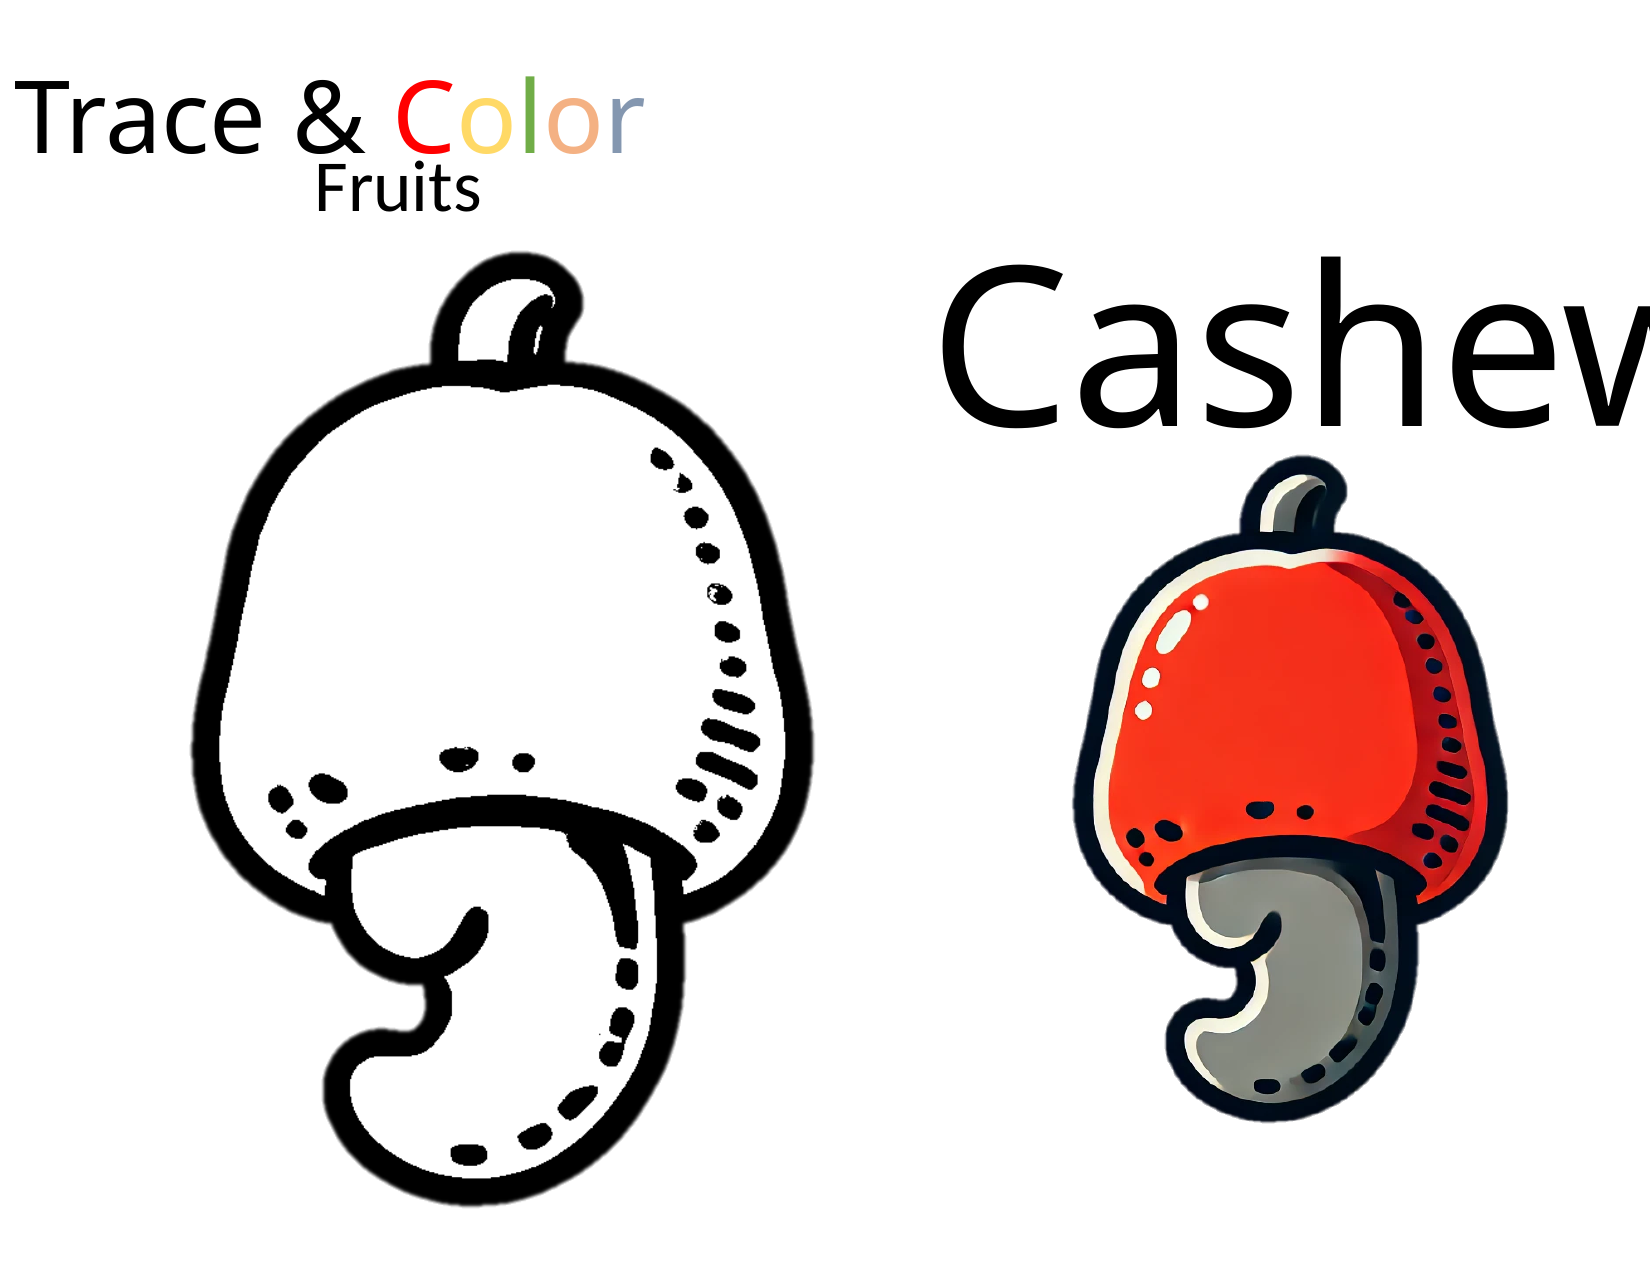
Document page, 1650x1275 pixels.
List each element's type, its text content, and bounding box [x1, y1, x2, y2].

text_box Cashew [1125, 195, 1650, 395]
picture [0, 166, 1650, 1275]
text_box Trace & Color [0, 45, 827, 166]
text_box Fruits [14, 130, 783, 166]
